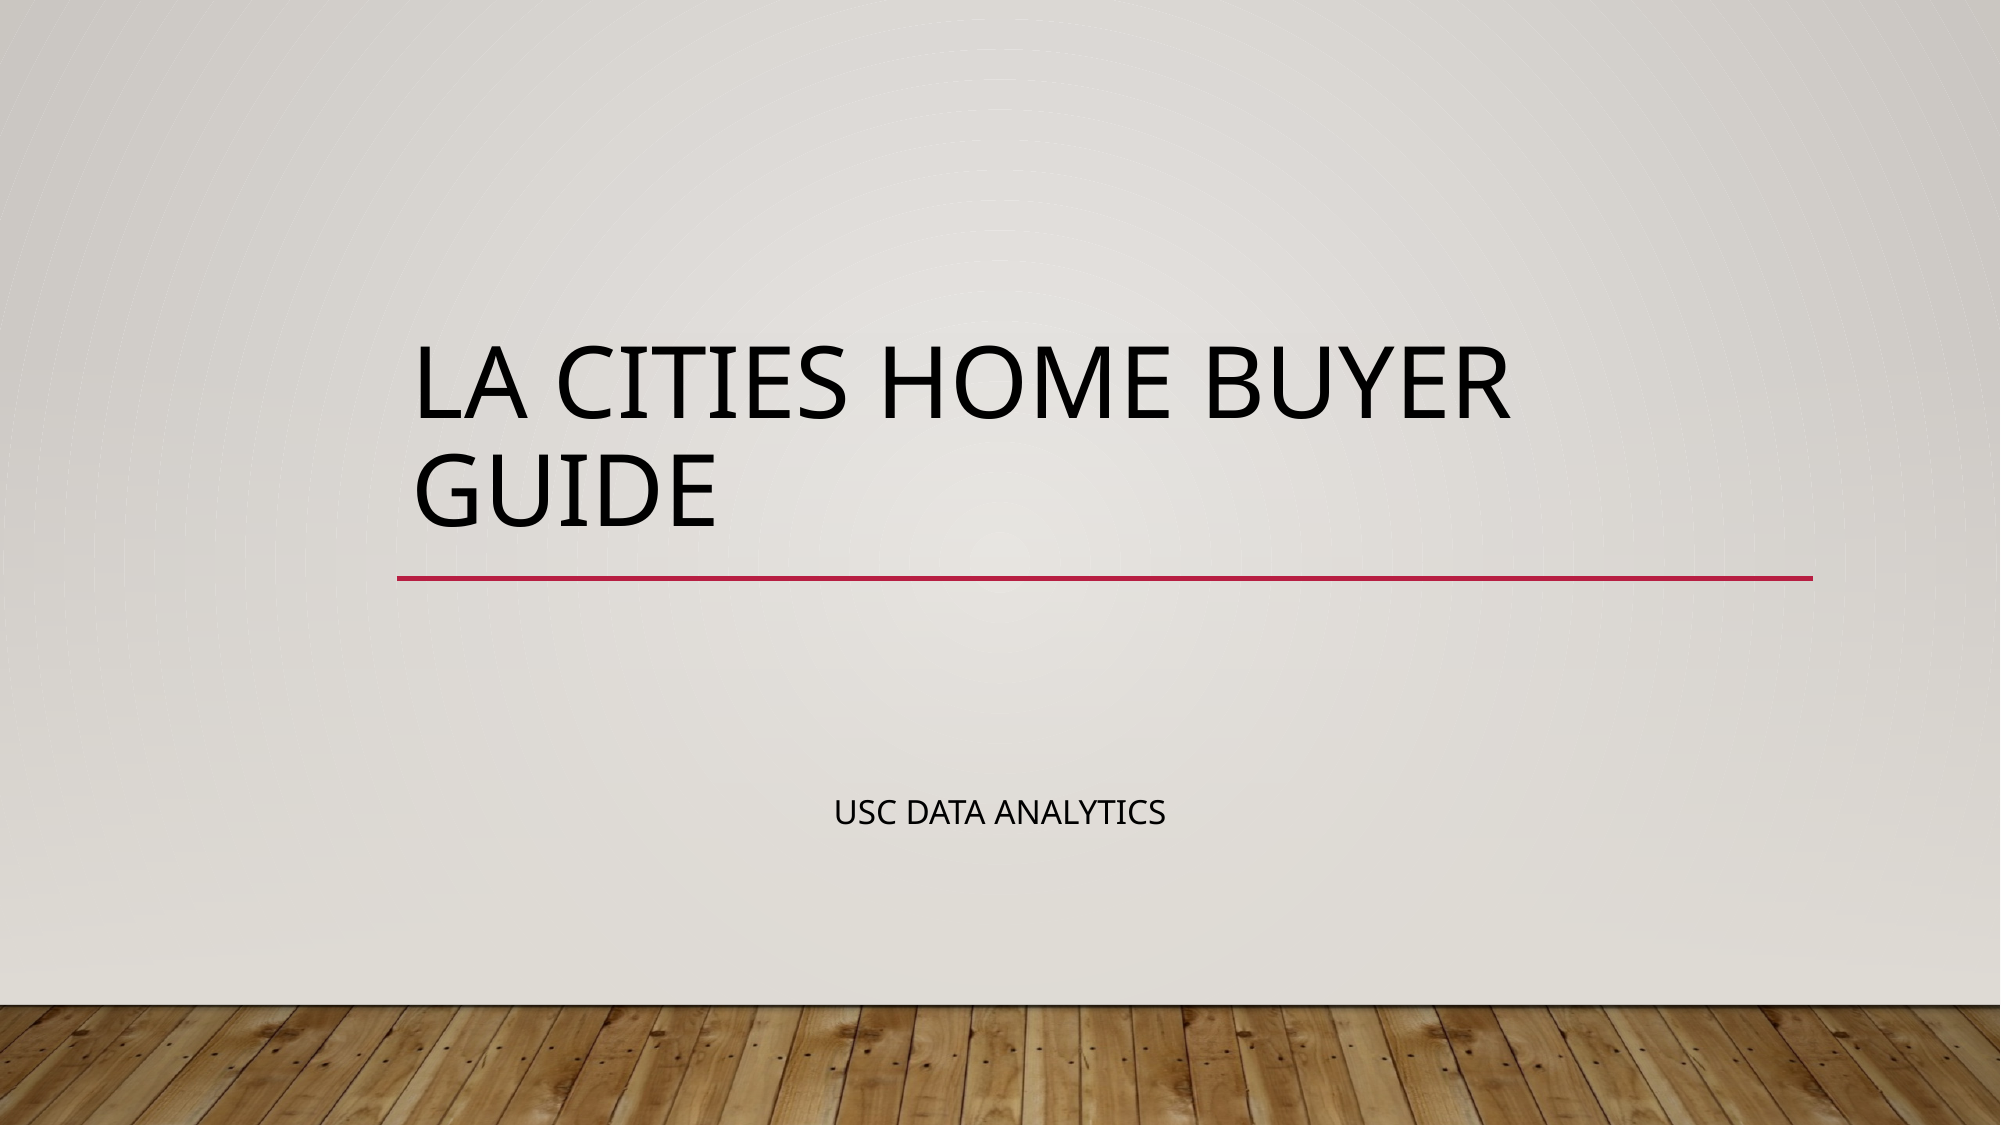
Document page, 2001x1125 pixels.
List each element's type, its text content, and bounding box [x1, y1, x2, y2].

subtitle USC Data analytics [256, 768, 1745, 871]
picture [0, 1005, 2000, 1125]
title LA Cities Home Buyer Guide [396, 131, 1814, 549]
